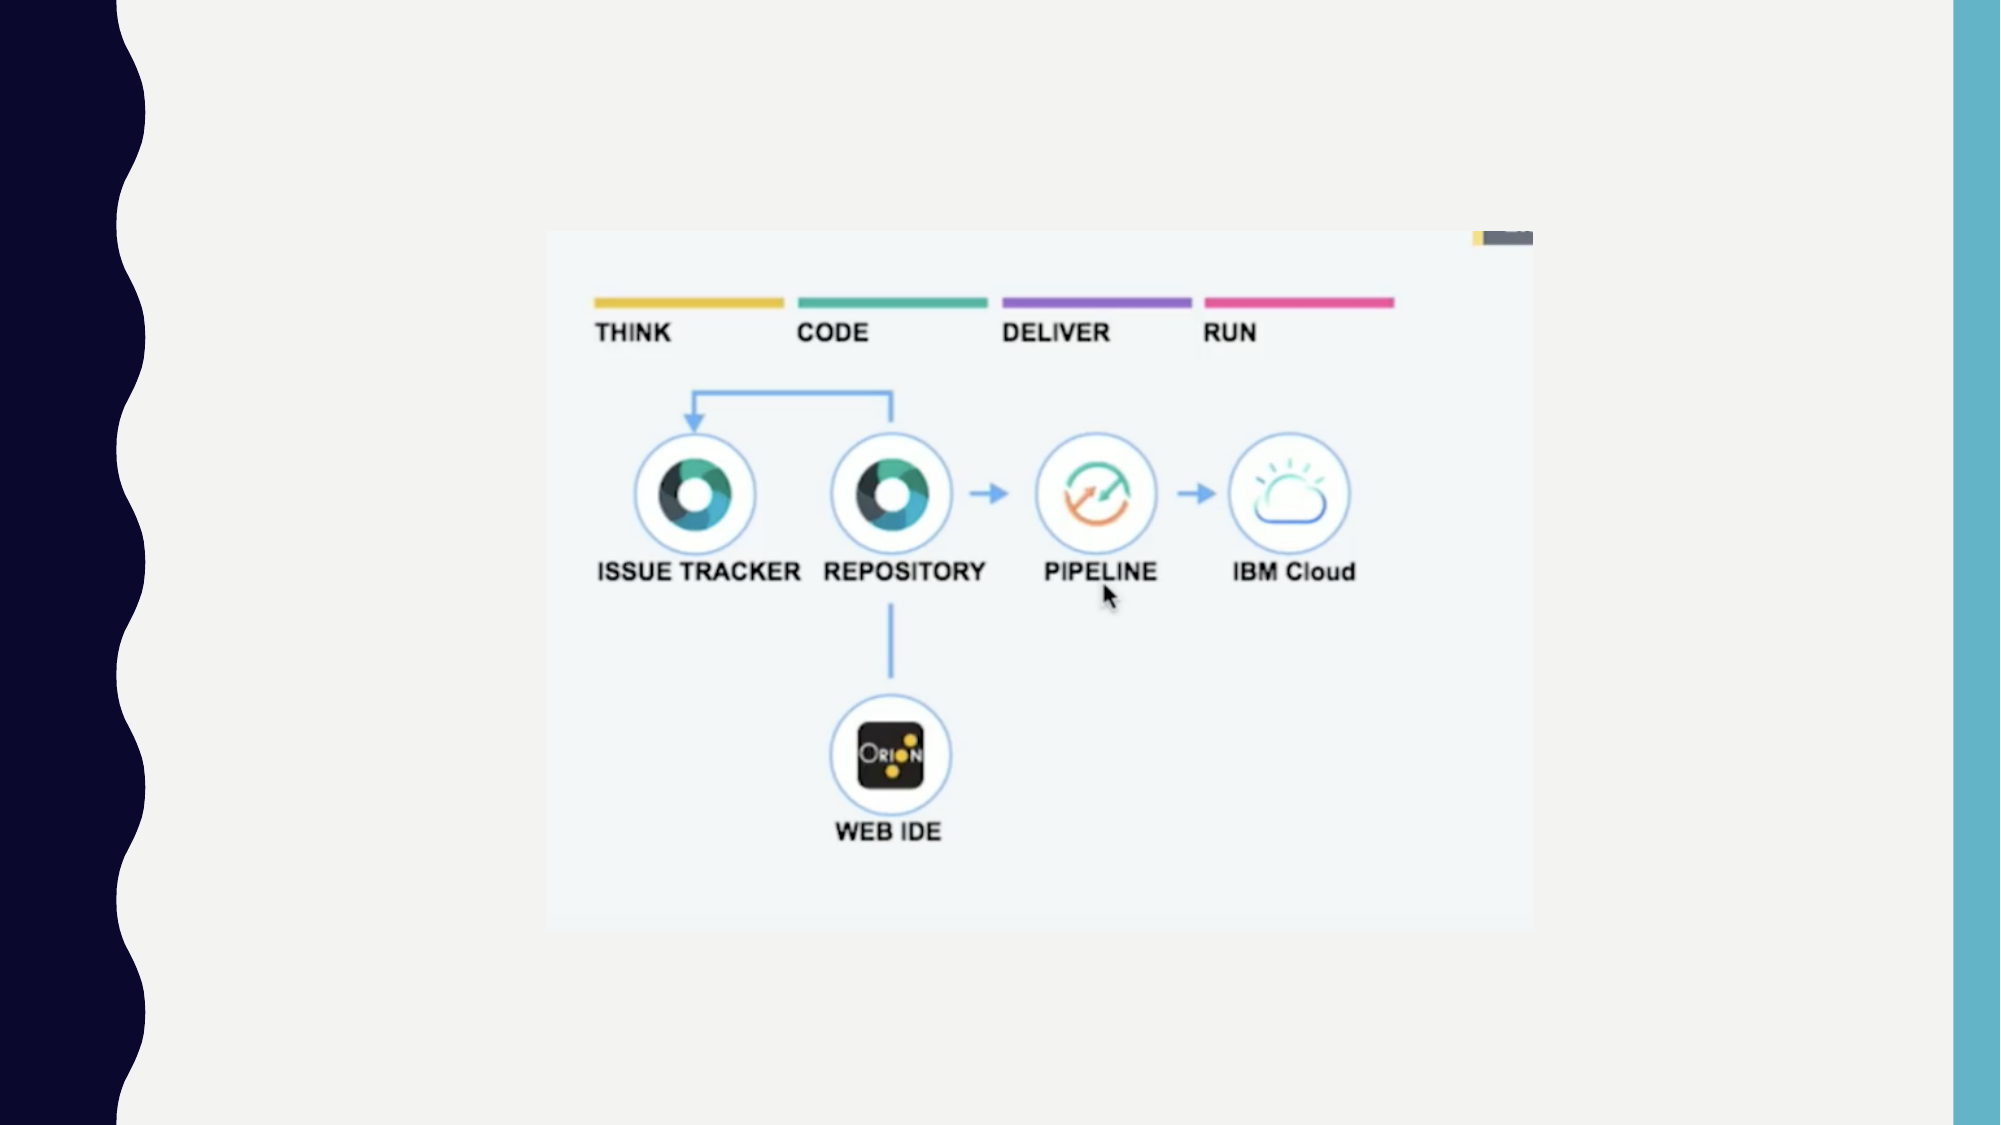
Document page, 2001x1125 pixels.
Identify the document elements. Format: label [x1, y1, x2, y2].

list [547, 231, 1533, 932]
